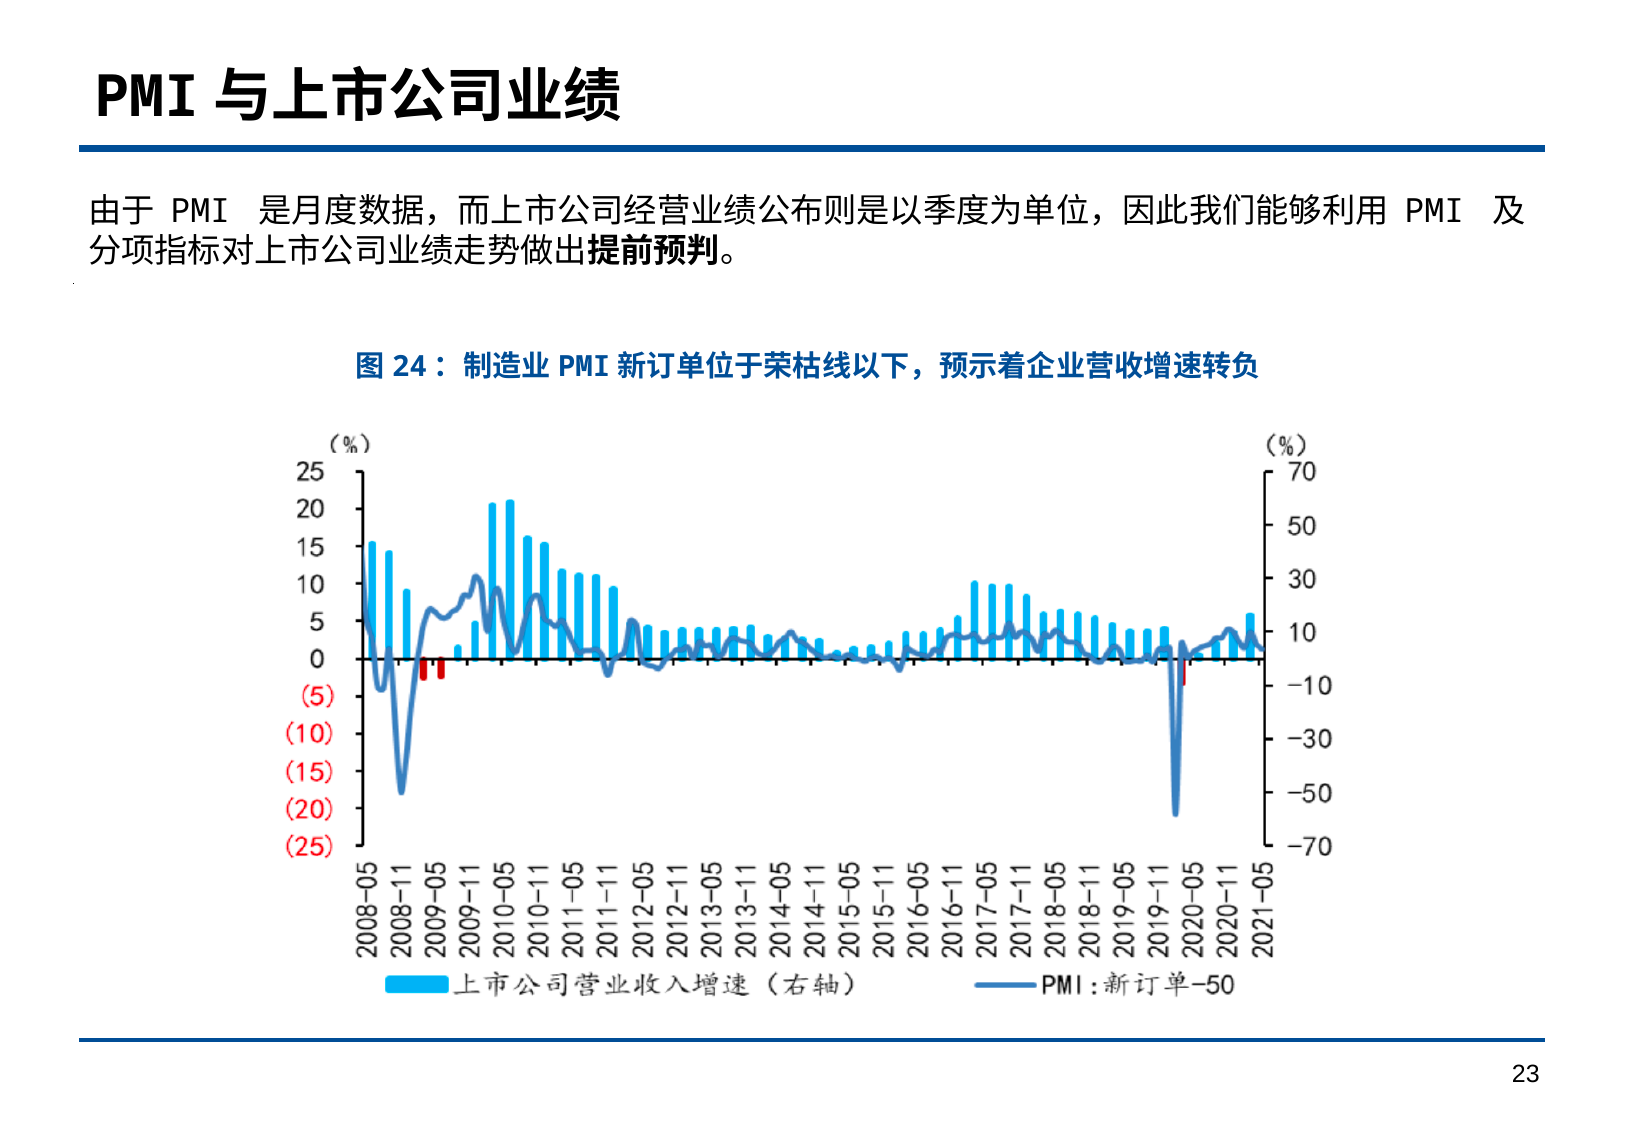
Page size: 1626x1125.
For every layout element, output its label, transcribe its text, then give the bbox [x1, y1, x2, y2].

list 图24：制造业PMI新订单位于荣枯线以下，预示着企业营收增速转负 [79, 341, 1545, 389]
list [277, 423, 1346, 1005]
title PMI与上市公司业绩 [79, 45, 1545, 141]
list 由于 PMI 是月度数据，而上市公司经营业绩公布则是以季度为单位，因此我们能够利用 PMI 及分项指标对上市公司业绩走势做出提前预判。 [79, 177, 1545, 320]
